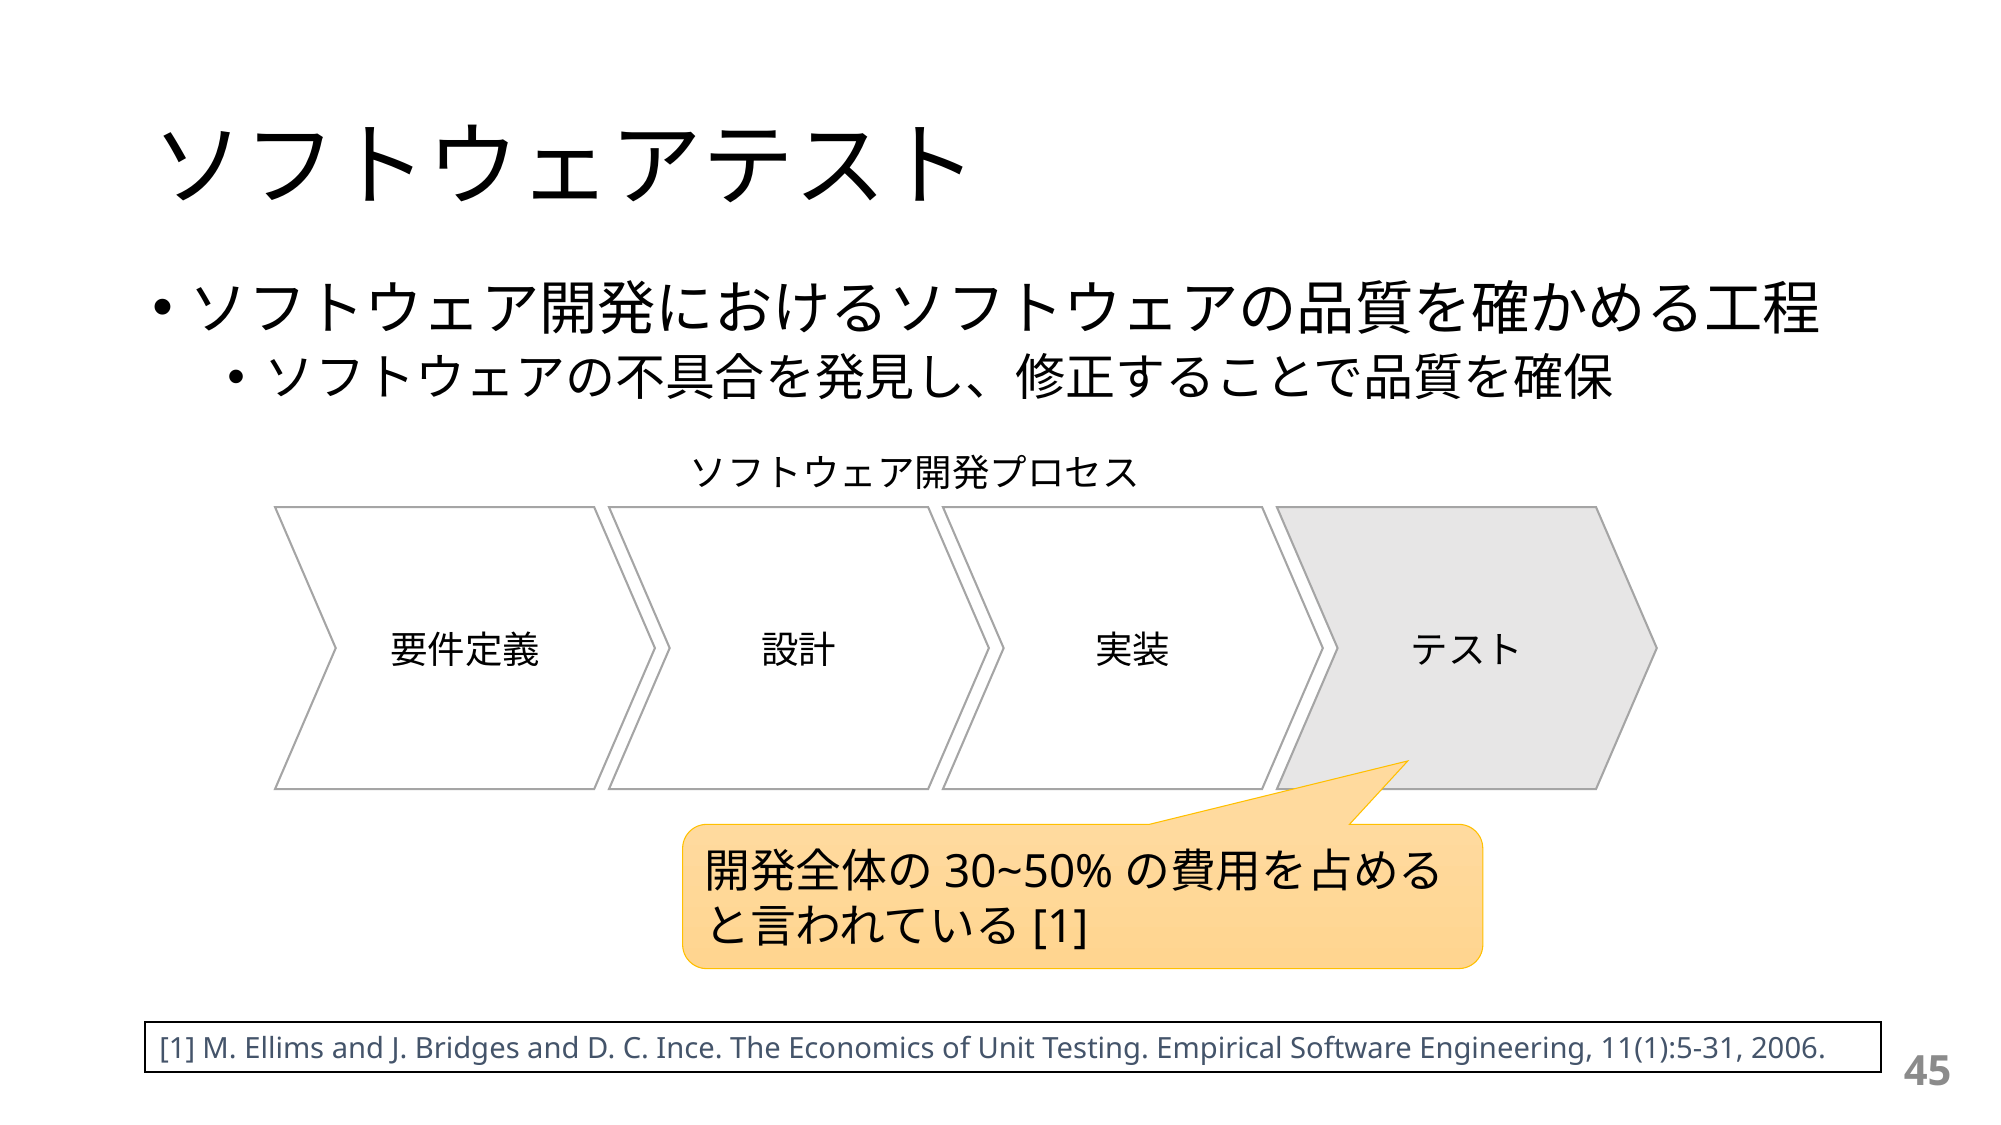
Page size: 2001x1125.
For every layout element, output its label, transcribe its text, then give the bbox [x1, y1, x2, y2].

text_box 設計 [607, 506, 991, 791]
list ソフトウェア開発におけるソフトウェアの品質を確かめる工程 ソフトウェアの不具合を発見し、修正することで品質を確保 [137, 271, 1863, 465]
text_box [1] M. Ellims and J. Bridges and D. C. Ince. The Economics of Unit Testing. Empirical Software Engineering, 11(1):5-31, 2006. [144, 1021, 1882, 1073]
slide_number 45 [1516, 1042, 1967, 1103]
text_box 要件定義 [273, 506, 657, 791]
text_box 実装 [941, 506, 1324, 791]
text_box テスト [1275, 506, 1658, 791]
text_box 開発全体の30~50%の費用を占めると言われている[1] [682, 759, 1484, 970]
text_box ソフトウェア開発プロセス [675, 441, 1161, 502]
title ソフトウェアテスト [137, 59, 1863, 271]
